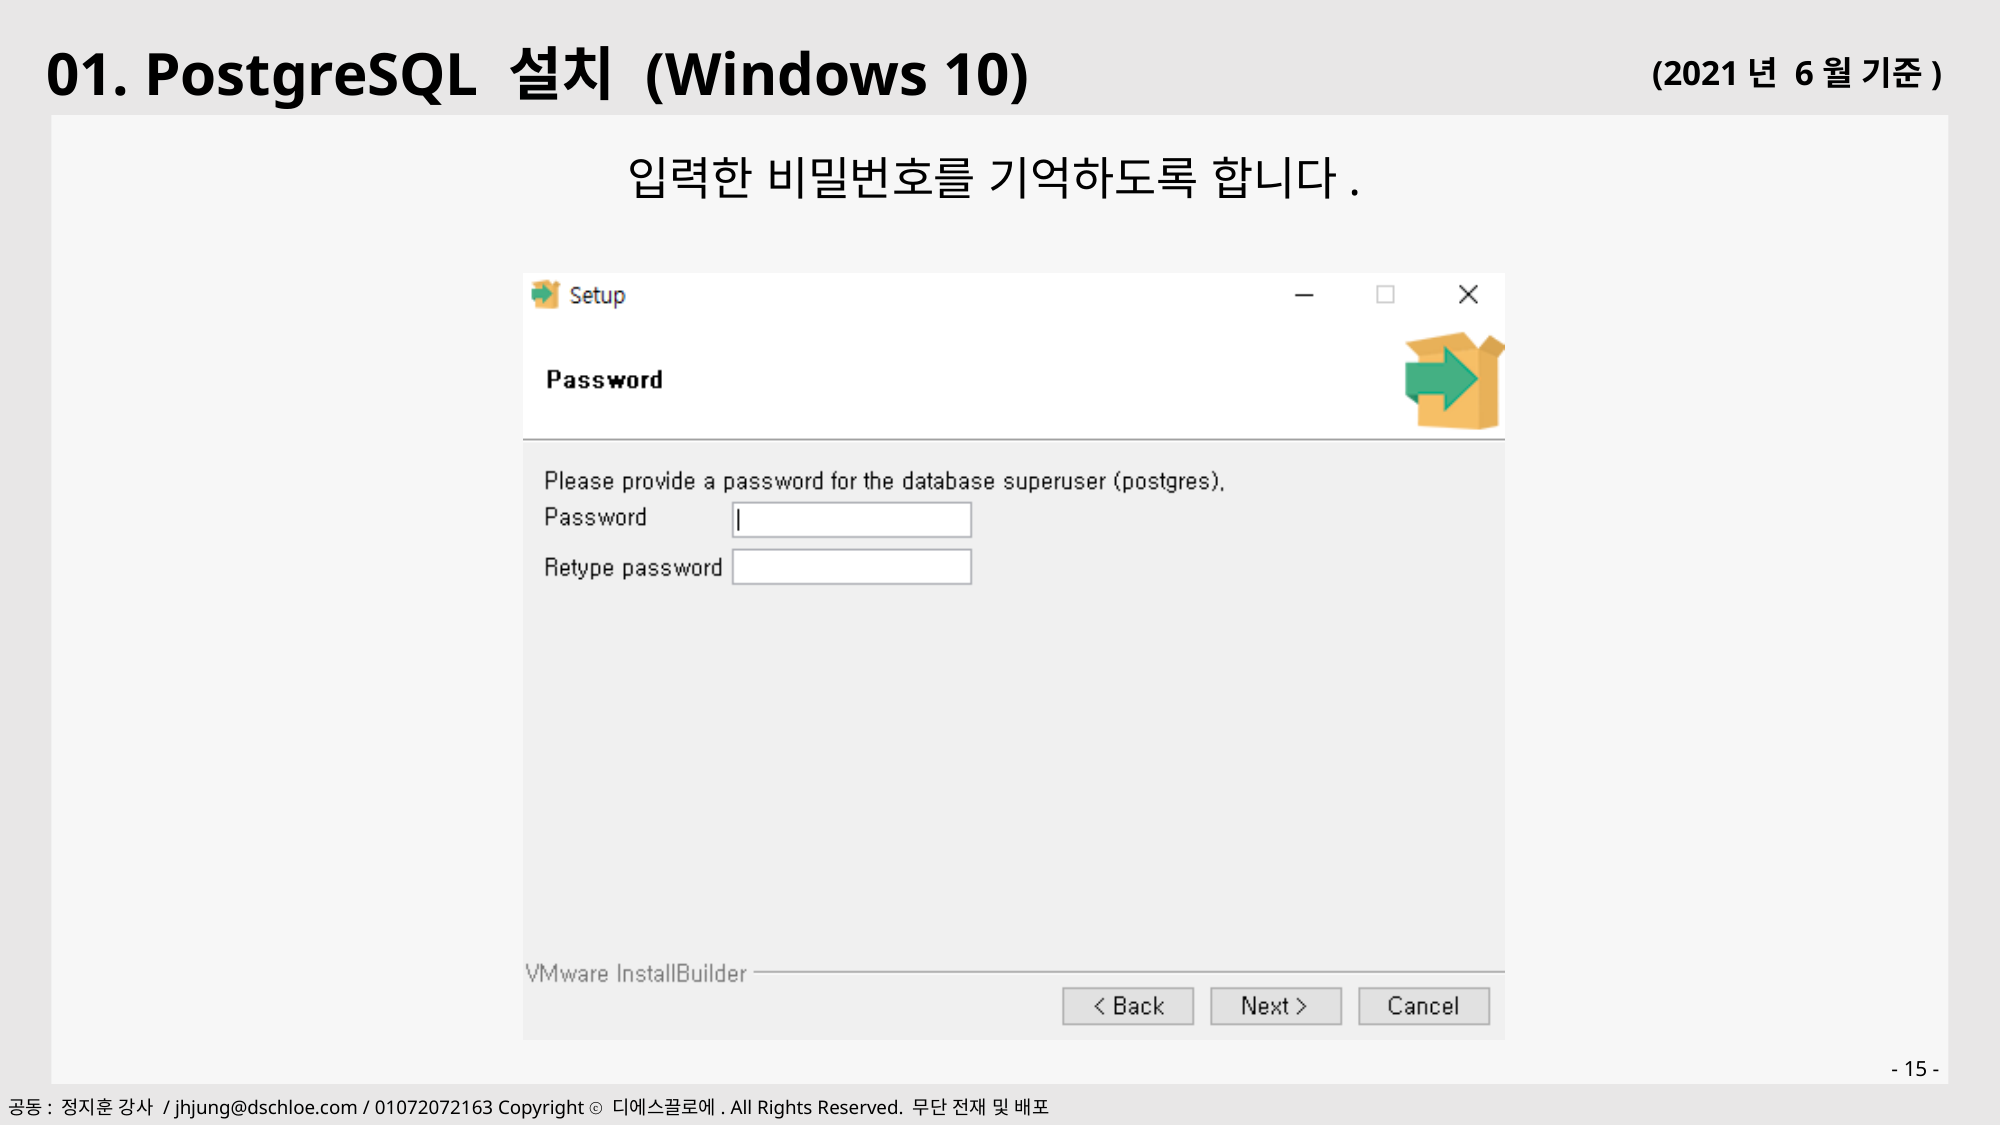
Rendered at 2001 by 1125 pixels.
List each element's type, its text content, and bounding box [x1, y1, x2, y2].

slide_number - 15 - [1504, 1039, 1955, 1100]
text_box 01. PostgreSQL 설치 (Windows 10) [31, 30, 1045, 115]
picture [523, 273, 1505, 1040]
text_box 입력한 비밀번호를 기억하도록 합니다. [612, 142, 1388, 213]
text_box (2021년 6월 기준) [1637, 45, 1957, 100]
